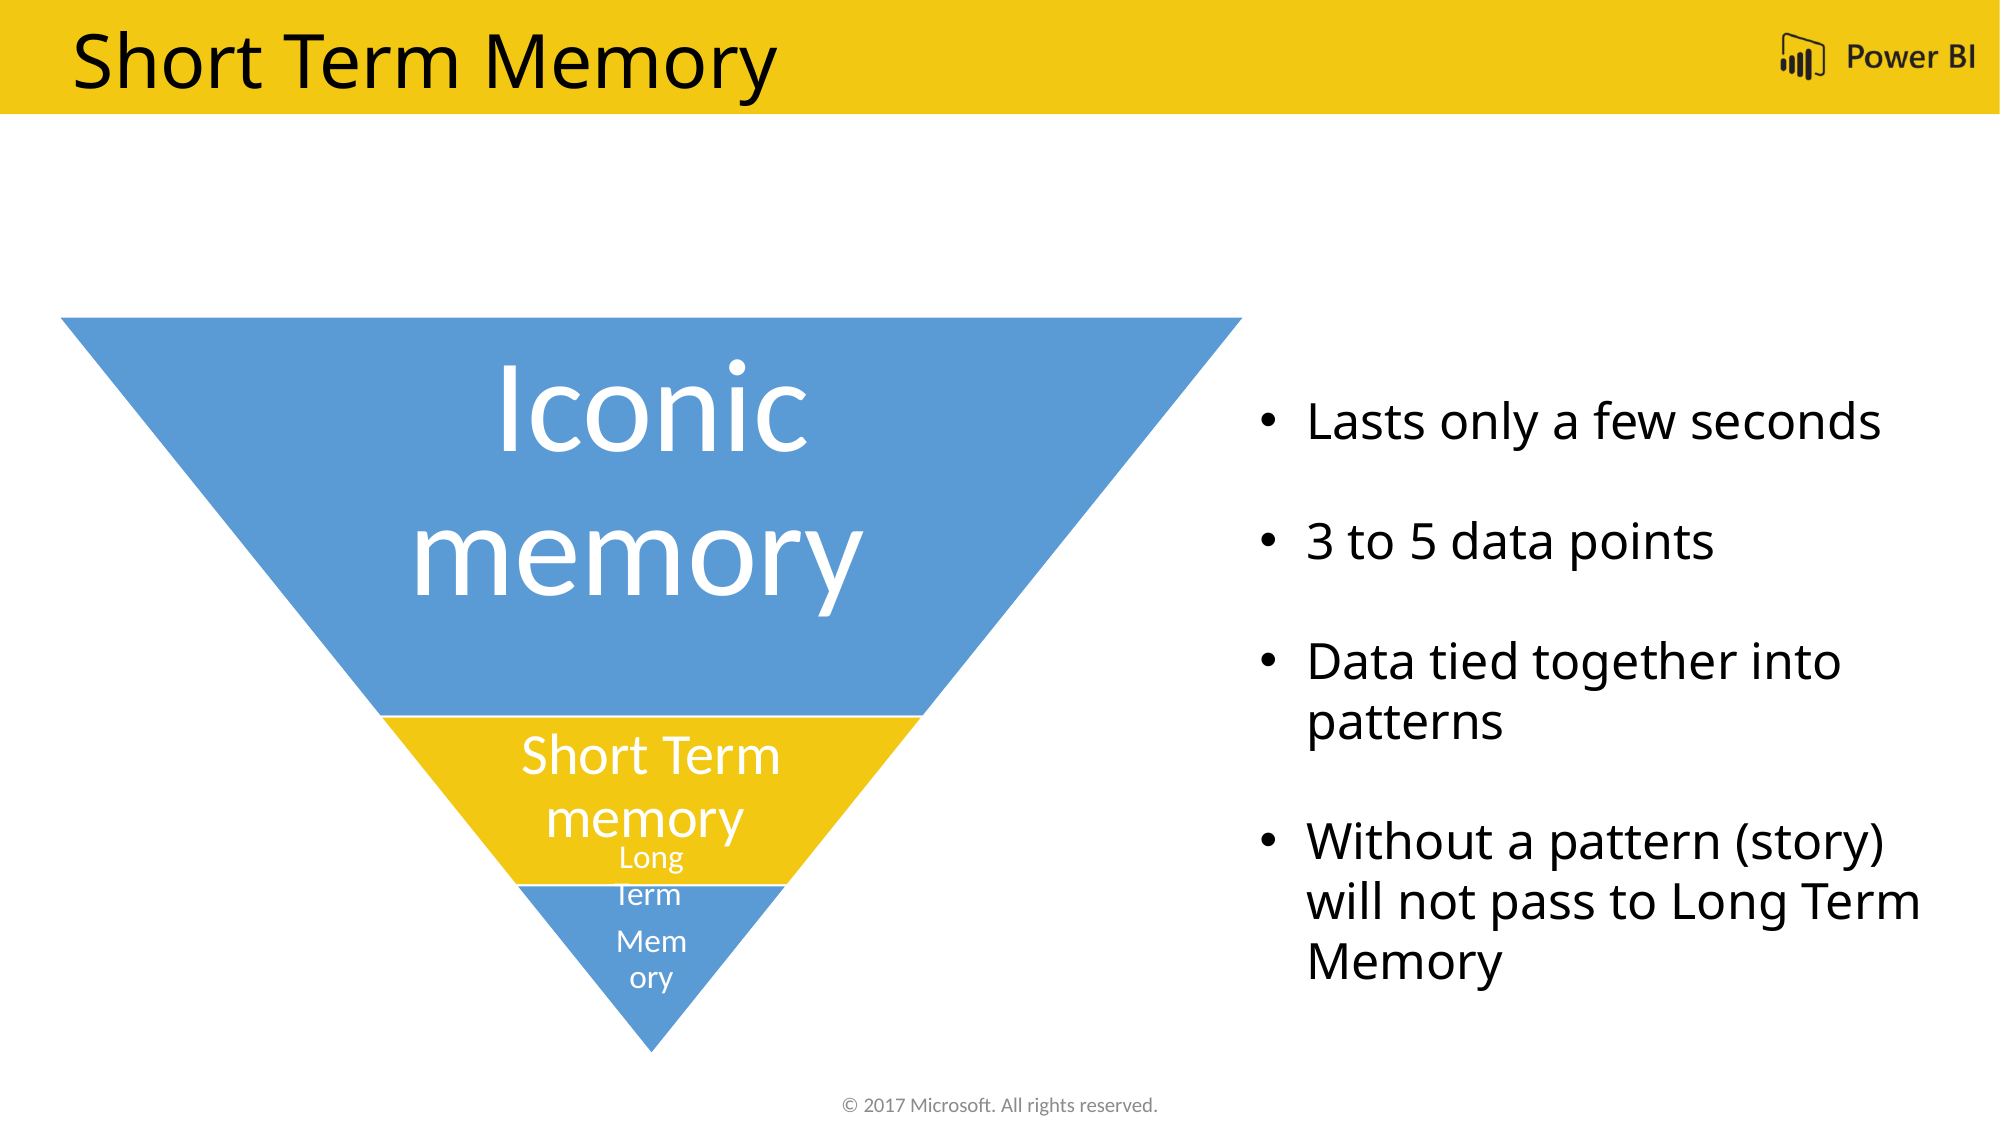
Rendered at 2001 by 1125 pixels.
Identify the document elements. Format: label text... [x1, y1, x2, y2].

text_box Lasts only a few seconds 3 to 5 data points Data tied together into patterns Without a pattern (story) will not pass to Long Term Memory [1245, 322, 1956, 997]
text_box Short Term Memory [58, 5, 1879, 111]
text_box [58, 316, 1245, 1055]
text_box [0, 0, 2000, 115]
picture [1769, 23, 1985, 91]
footer © 2017 Microsoft. All rights reserved. [662, 1084, 1338, 1123]
